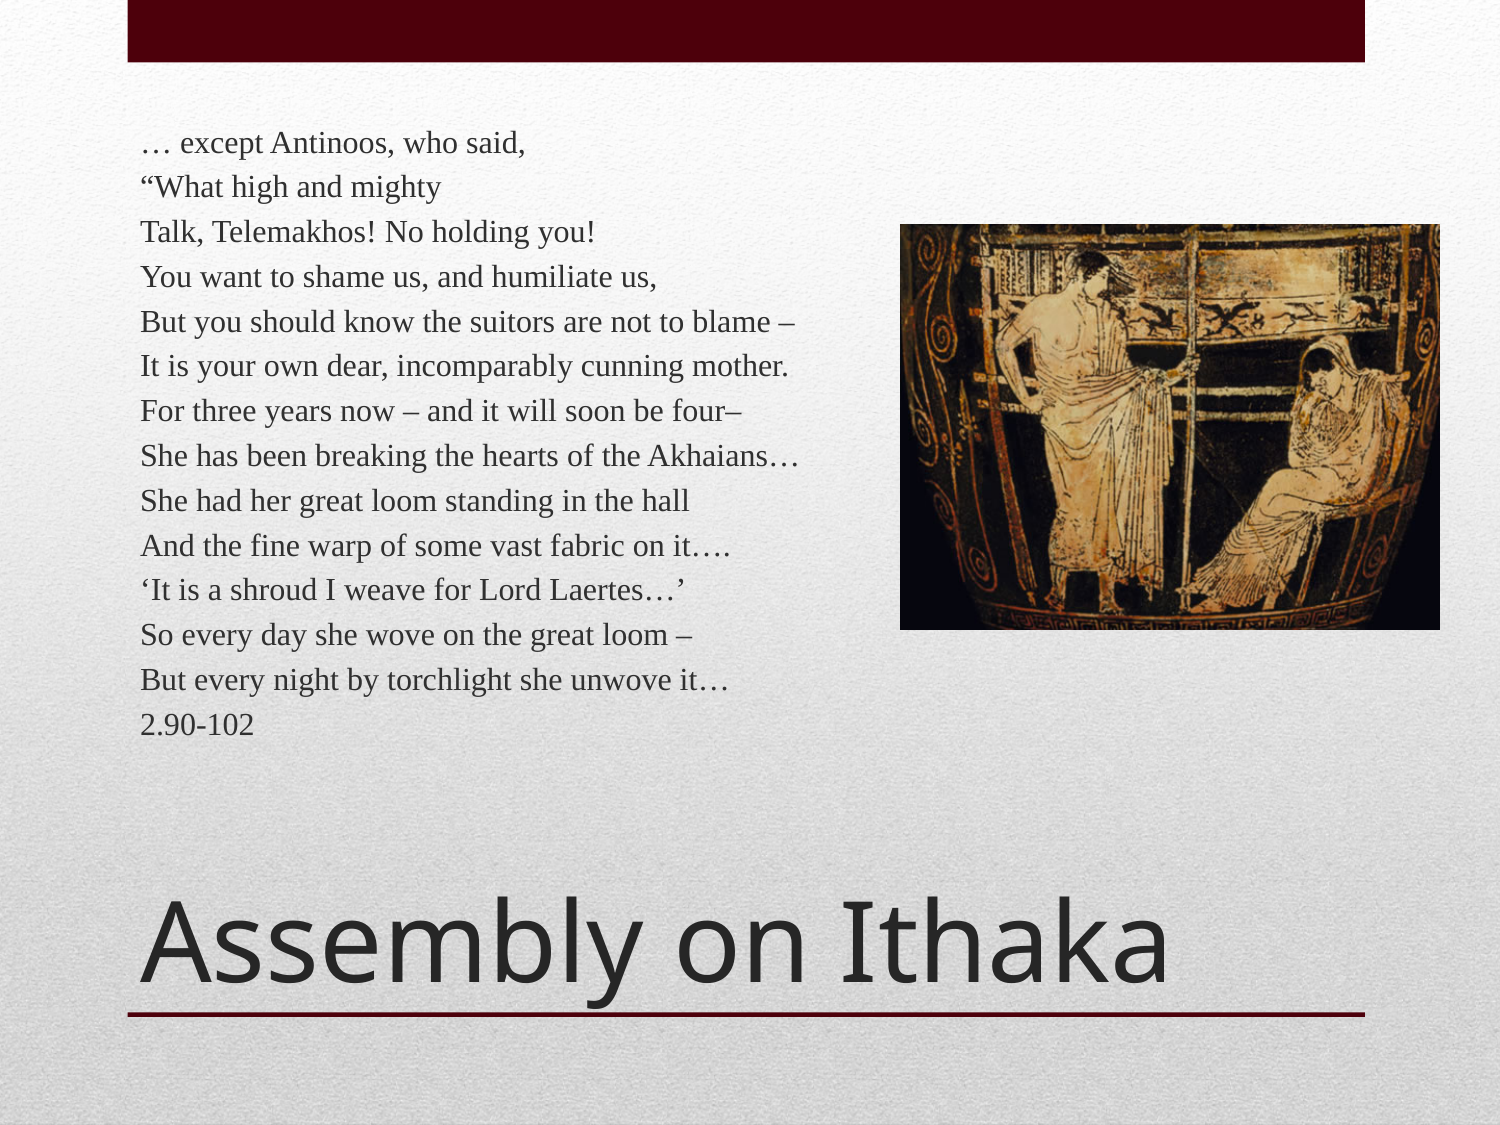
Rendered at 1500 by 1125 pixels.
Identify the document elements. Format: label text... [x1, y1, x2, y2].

picture [899, 224, 1441, 631]
title Assembly on Ithaka [125, 750, 1238, 1013]
list … except Antinoos, who said, “What high and mighty Talk, Telemakhos! No holding you! You want to shame us, and humiliate us, But you should know the suitors are not to blame – It is your own dear, incomparably cunning mother. For three years now – and it will soon be four– She has been breaking the hearts of the Akhaians… She had her great loom standing in the hall And the fine warp of some vast fabric on it…. ‘It is a shroud I weave for Lord Laertes…’ So every day she wove on the great loom – But every night by torchlight she unwove it… 2.90-102 [125, 112, 1363, 750]
